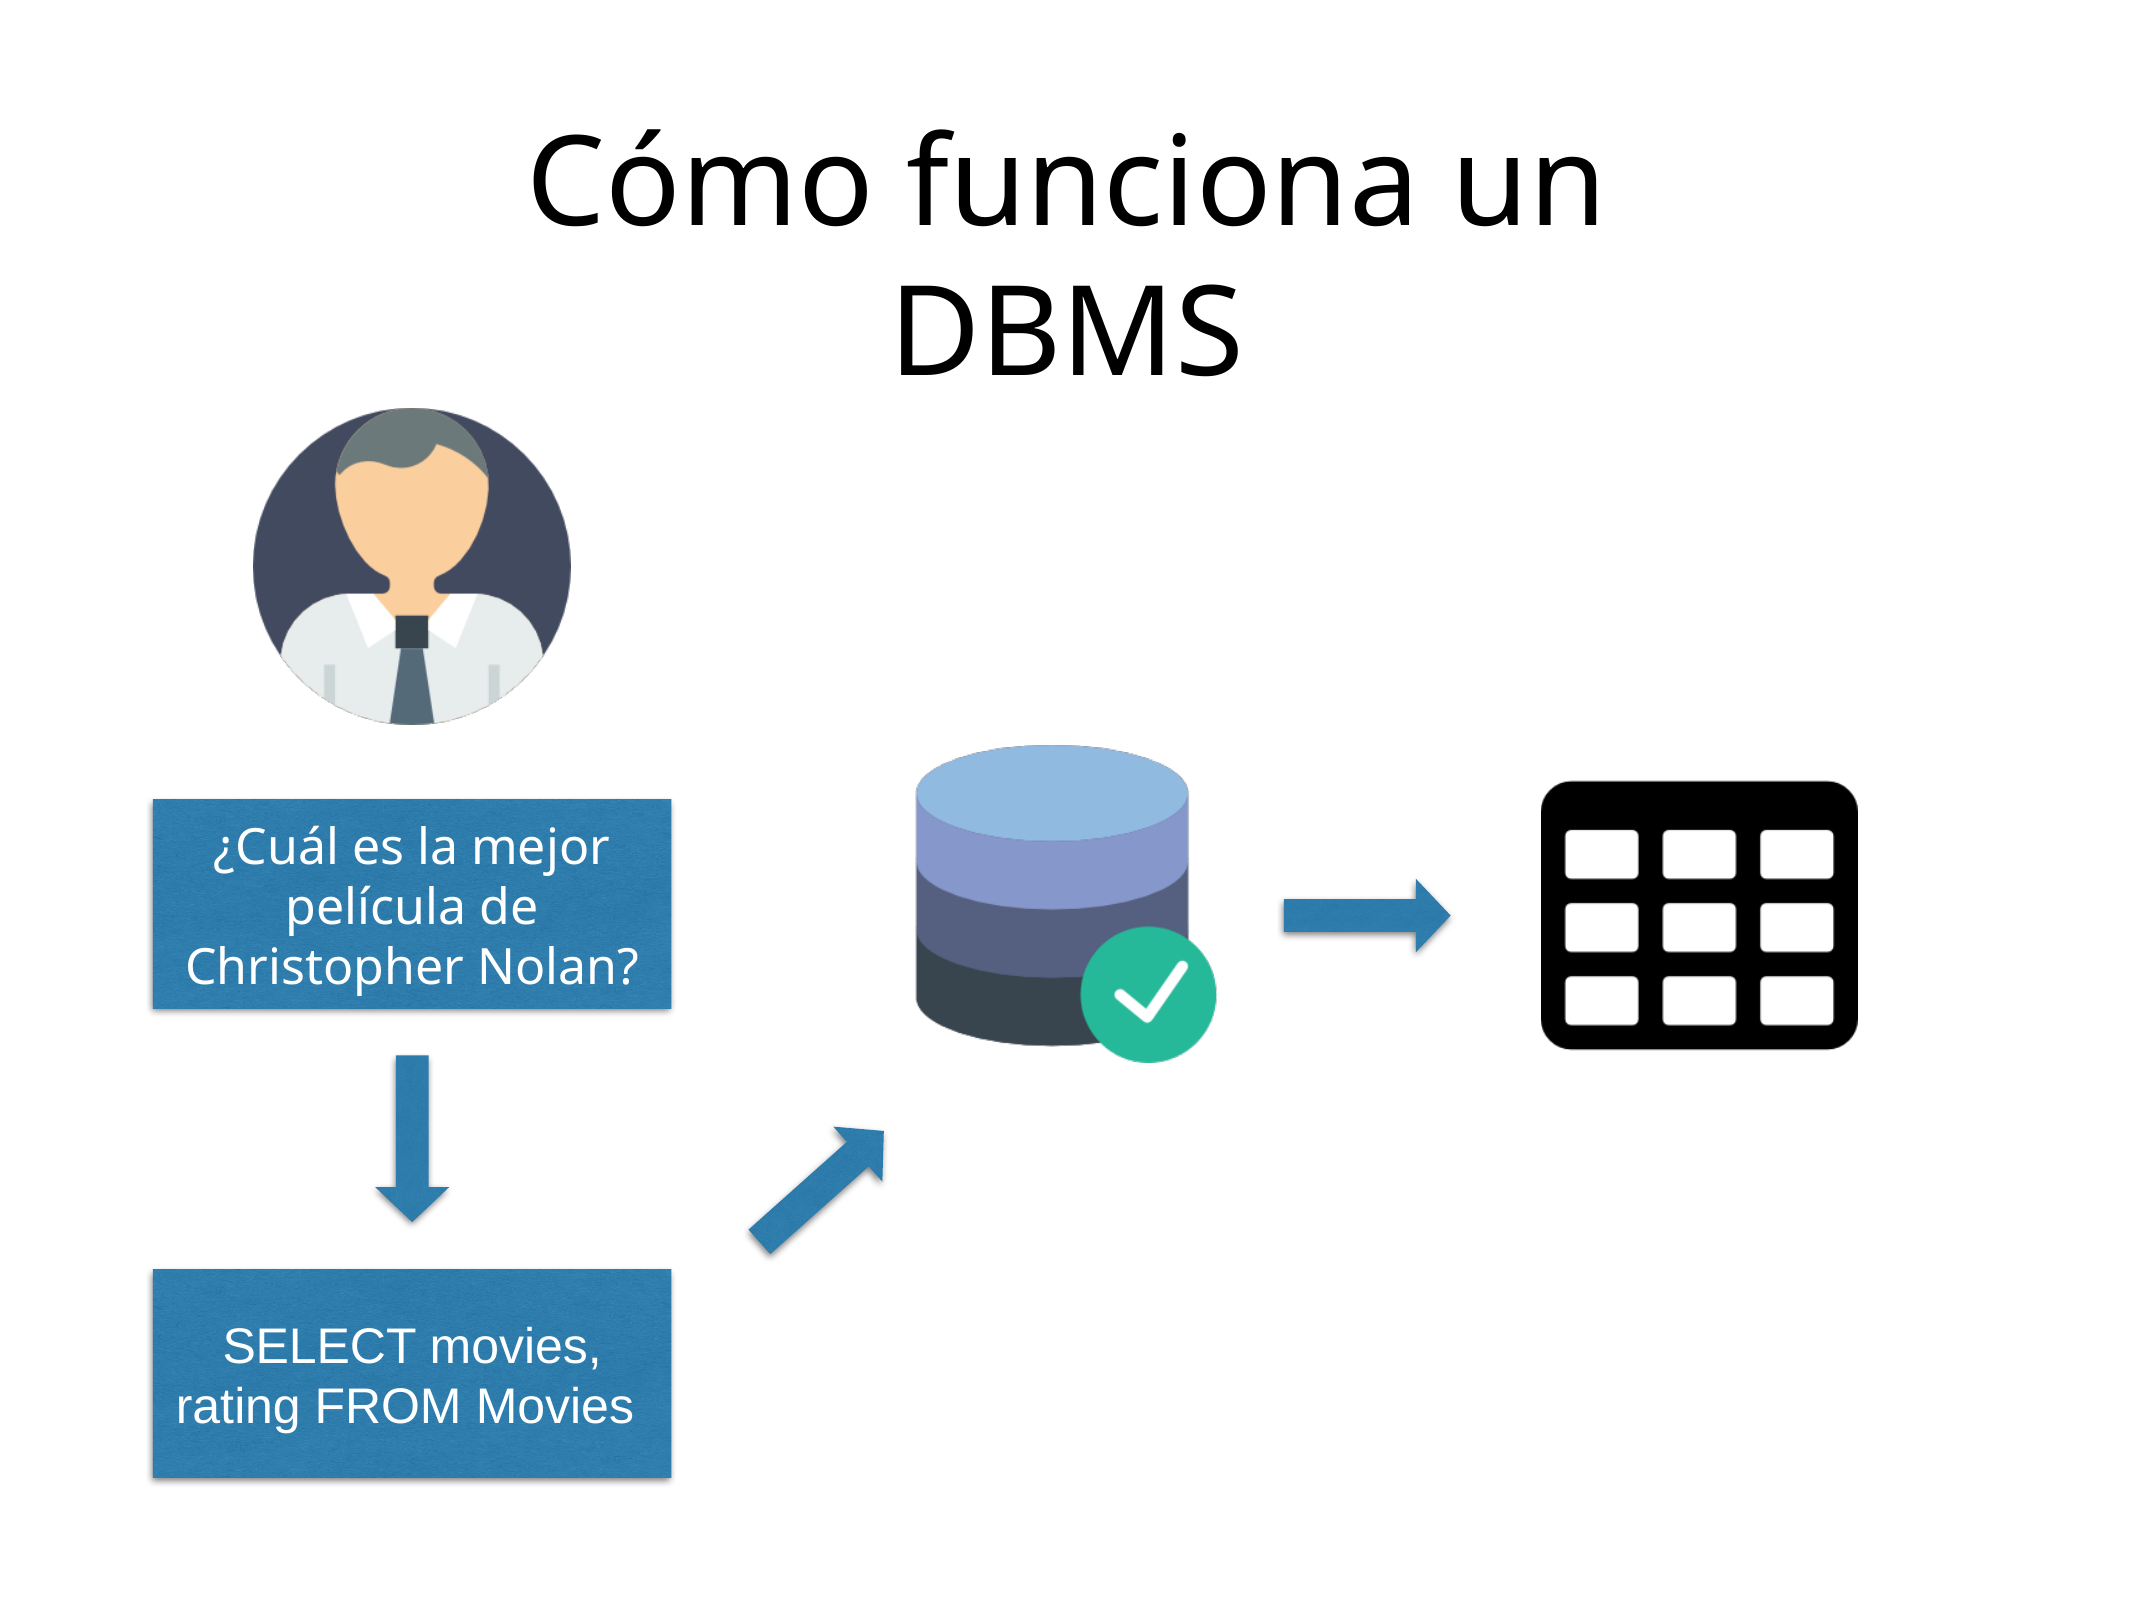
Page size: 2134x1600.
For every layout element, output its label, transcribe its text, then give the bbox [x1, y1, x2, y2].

picture [1541, 757, 1859, 1074]
text_box [1283, 878, 1451, 953]
text_box SELECT movies, rating FROM Movies [152, 1269, 672, 1478]
text_box [748, 1126, 884, 1255]
picture [253, 408, 571, 725]
text_box [375, 1055, 450, 1223]
text_box Cómo funciona un DBMS [352, 166, 1782, 334]
text_box ¿Cuál es la mejor película de Christopher Nolan? [152, 799, 672, 1009]
picture [908, 745, 1226, 1063]
